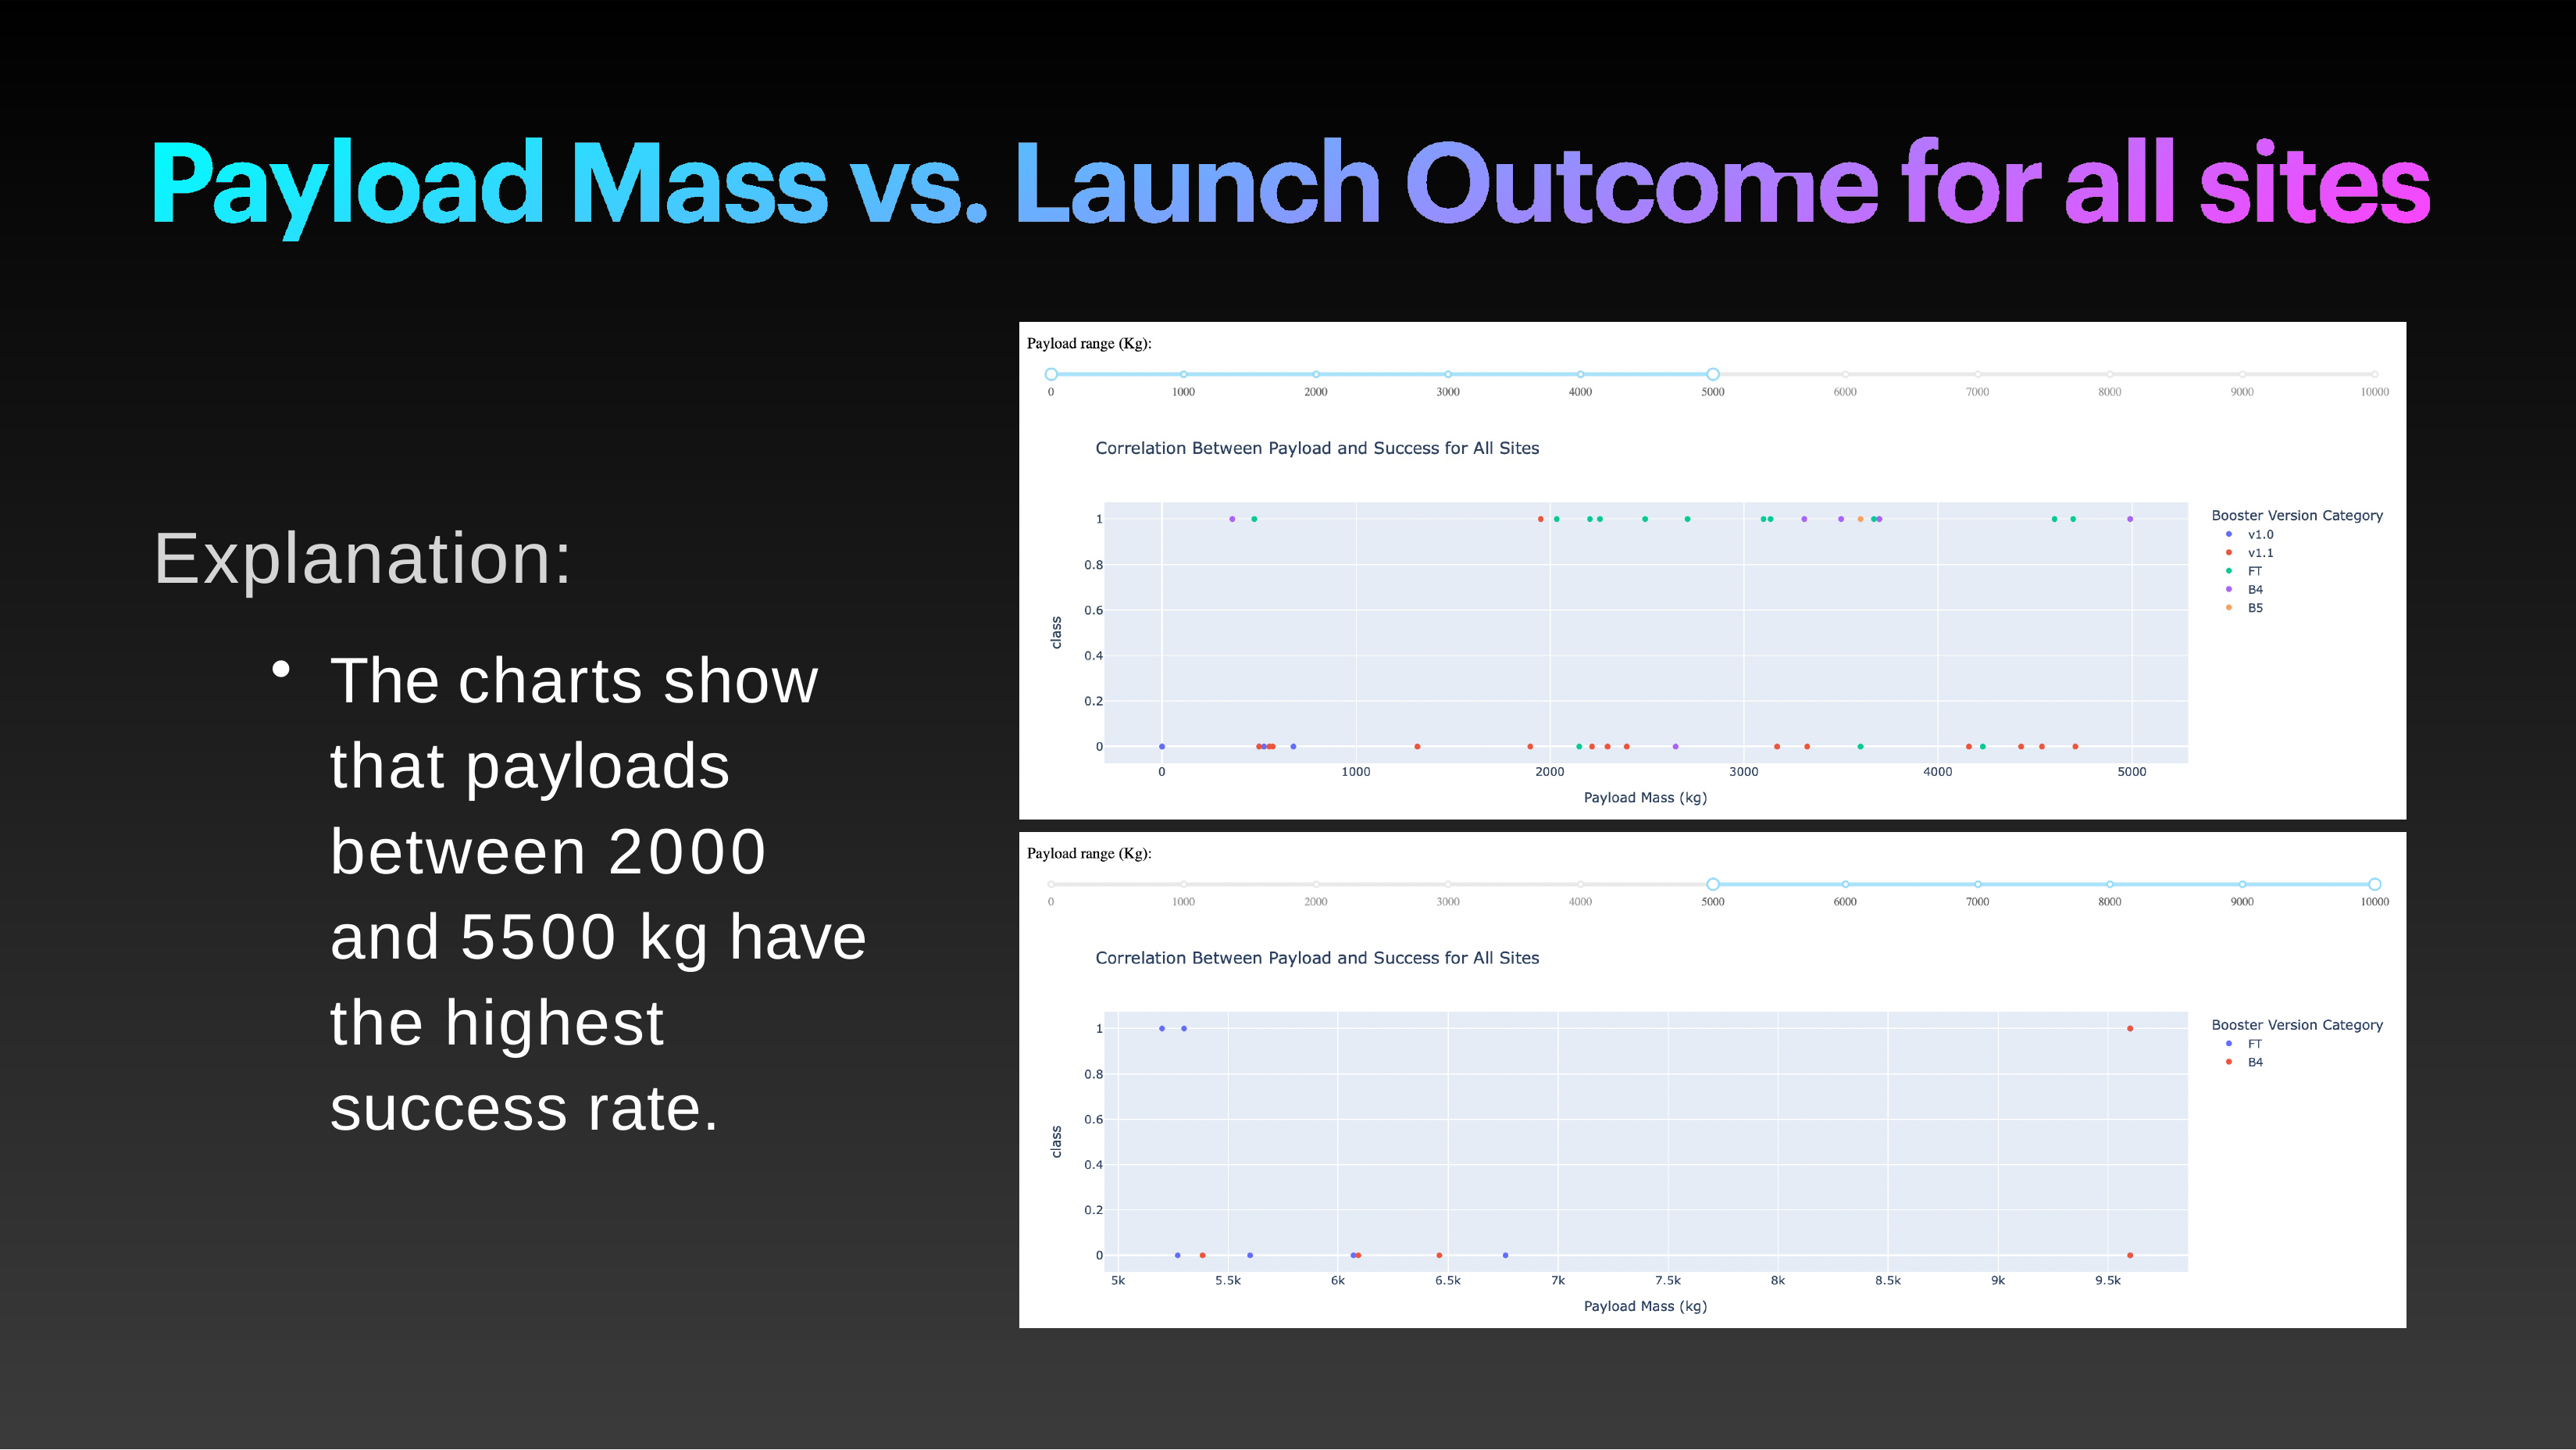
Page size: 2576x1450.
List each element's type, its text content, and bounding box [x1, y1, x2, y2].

text_box The charts show that payloads between 2000 and 5500 kg have the highest success rate. [269, 628, 875, 1143]
picture [0, 0, 2576, 1449]
title Explanation: [151, 509, 584, 753]
